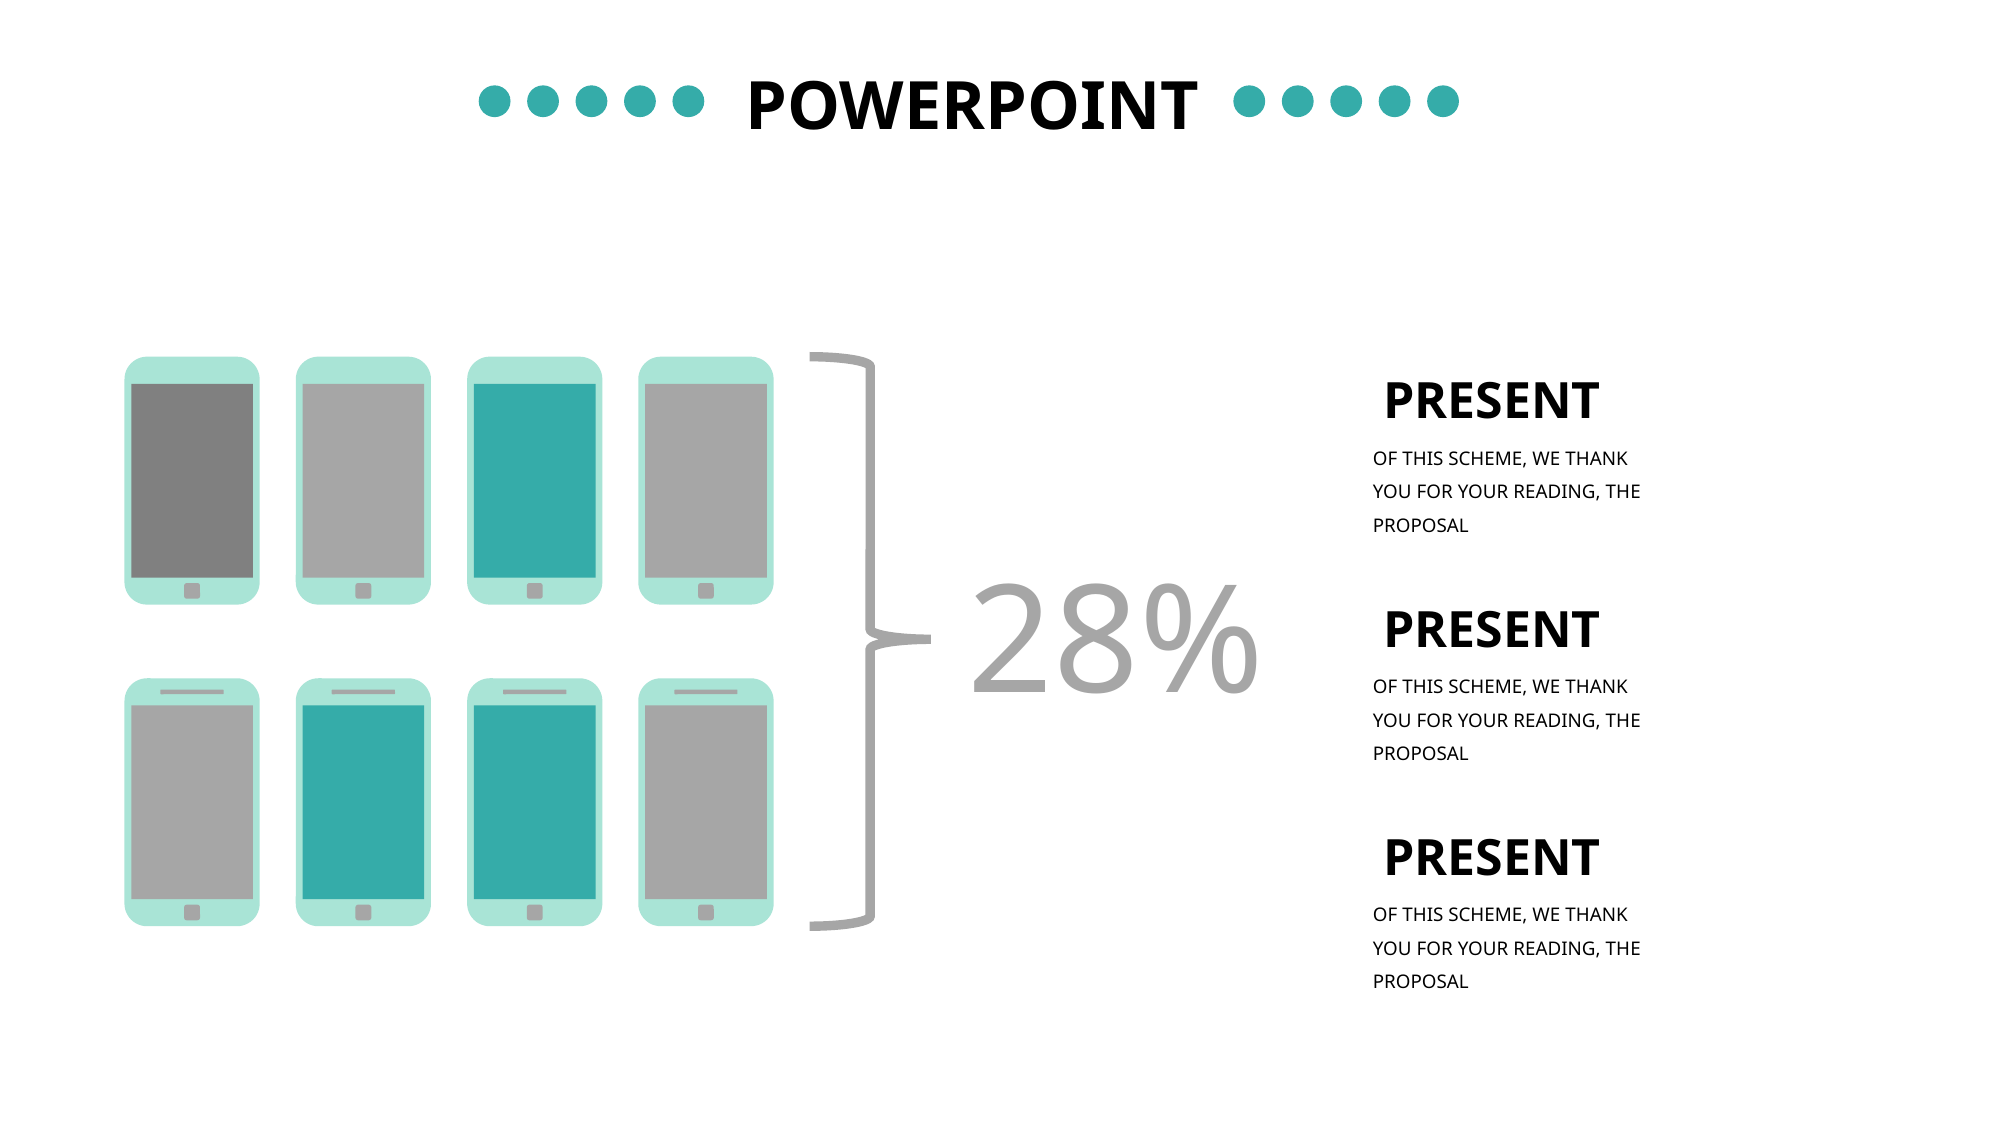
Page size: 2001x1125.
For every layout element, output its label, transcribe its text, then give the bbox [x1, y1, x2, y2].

text_box [302, 383, 425, 579]
text_box [354, 903, 373, 922]
text_box [294, 677, 433, 928]
text_box [466, 355, 604, 606]
text_box [673, 688, 739, 696]
text_box [330, 688, 397, 696]
text_box [525, 582, 544, 600]
text_box [697, 582, 715, 600]
text_box [130, 383, 254, 579]
text_box [644, 704, 768, 900]
text_box [123, 355, 261, 606]
text_box 28% [895, 534, 1337, 730]
text_box [130, 704, 254, 900]
text_box [809, 356, 895, 927]
text_box [473, 383, 597, 579]
text_box [183, 903, 202, 922]
text_box [302, 704, 425, 900]
text_box [294, 355, 433, 606]
text_box [637, 677, 775, 928]
text_box [159, 688, 225, 696]
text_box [1357, 589, 1676, 770]
text_box [637, 355, 775, 606]
text_box [473, 704, 597, 900]
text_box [1357, 361, 1676, 541]
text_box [1357, 817, 1676, 998]
text_box [525, 903, 544, 922]
text_box [354, 582, 373, 600]
text_box [123, 677, 261, 928]
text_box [478, 55, 1459, 152]
text_box [644, 383, 768, 579]
text_box [183, 582, 202, 600]
text_box [697, 903, 715, 922]
text_box [466, 677, 604, 928]
text_box [502, 688, 568, 696]
